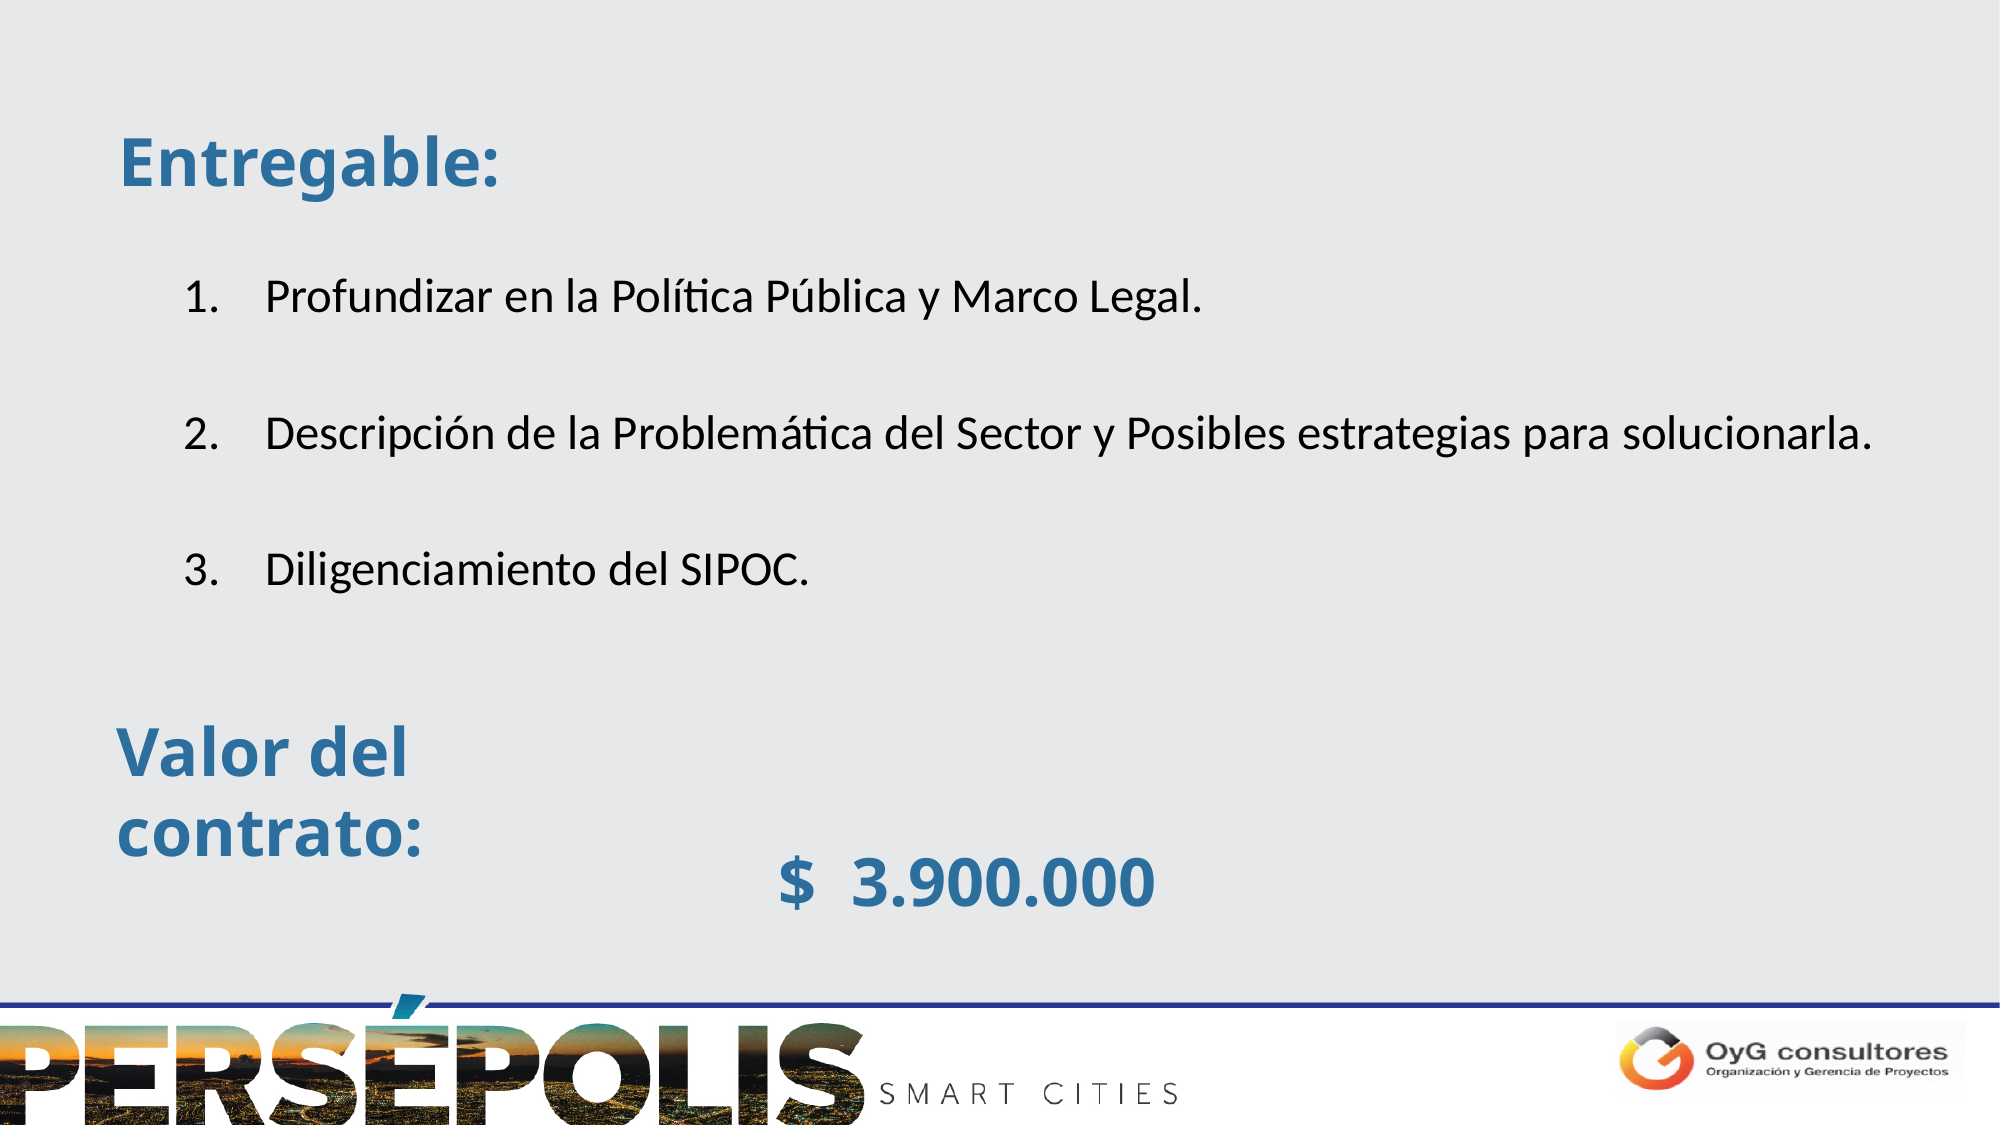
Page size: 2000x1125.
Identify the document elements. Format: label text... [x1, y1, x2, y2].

text_box Entregable: [104, 112, 743, 208]
text_box $ 3.900.000 [763, 832, 1402, 928]
text_box Valor del contrato: [102, 702, 740, 878]
list Profundizar en la Política Pública y Marco Legal. Descripción de la Problemática del Sector y Posibles estrategias para solucionarla. Diligenciamiento del SIPOC. [168, 256, 1969, 681]
picture [0, 0, 2000, 1125]
